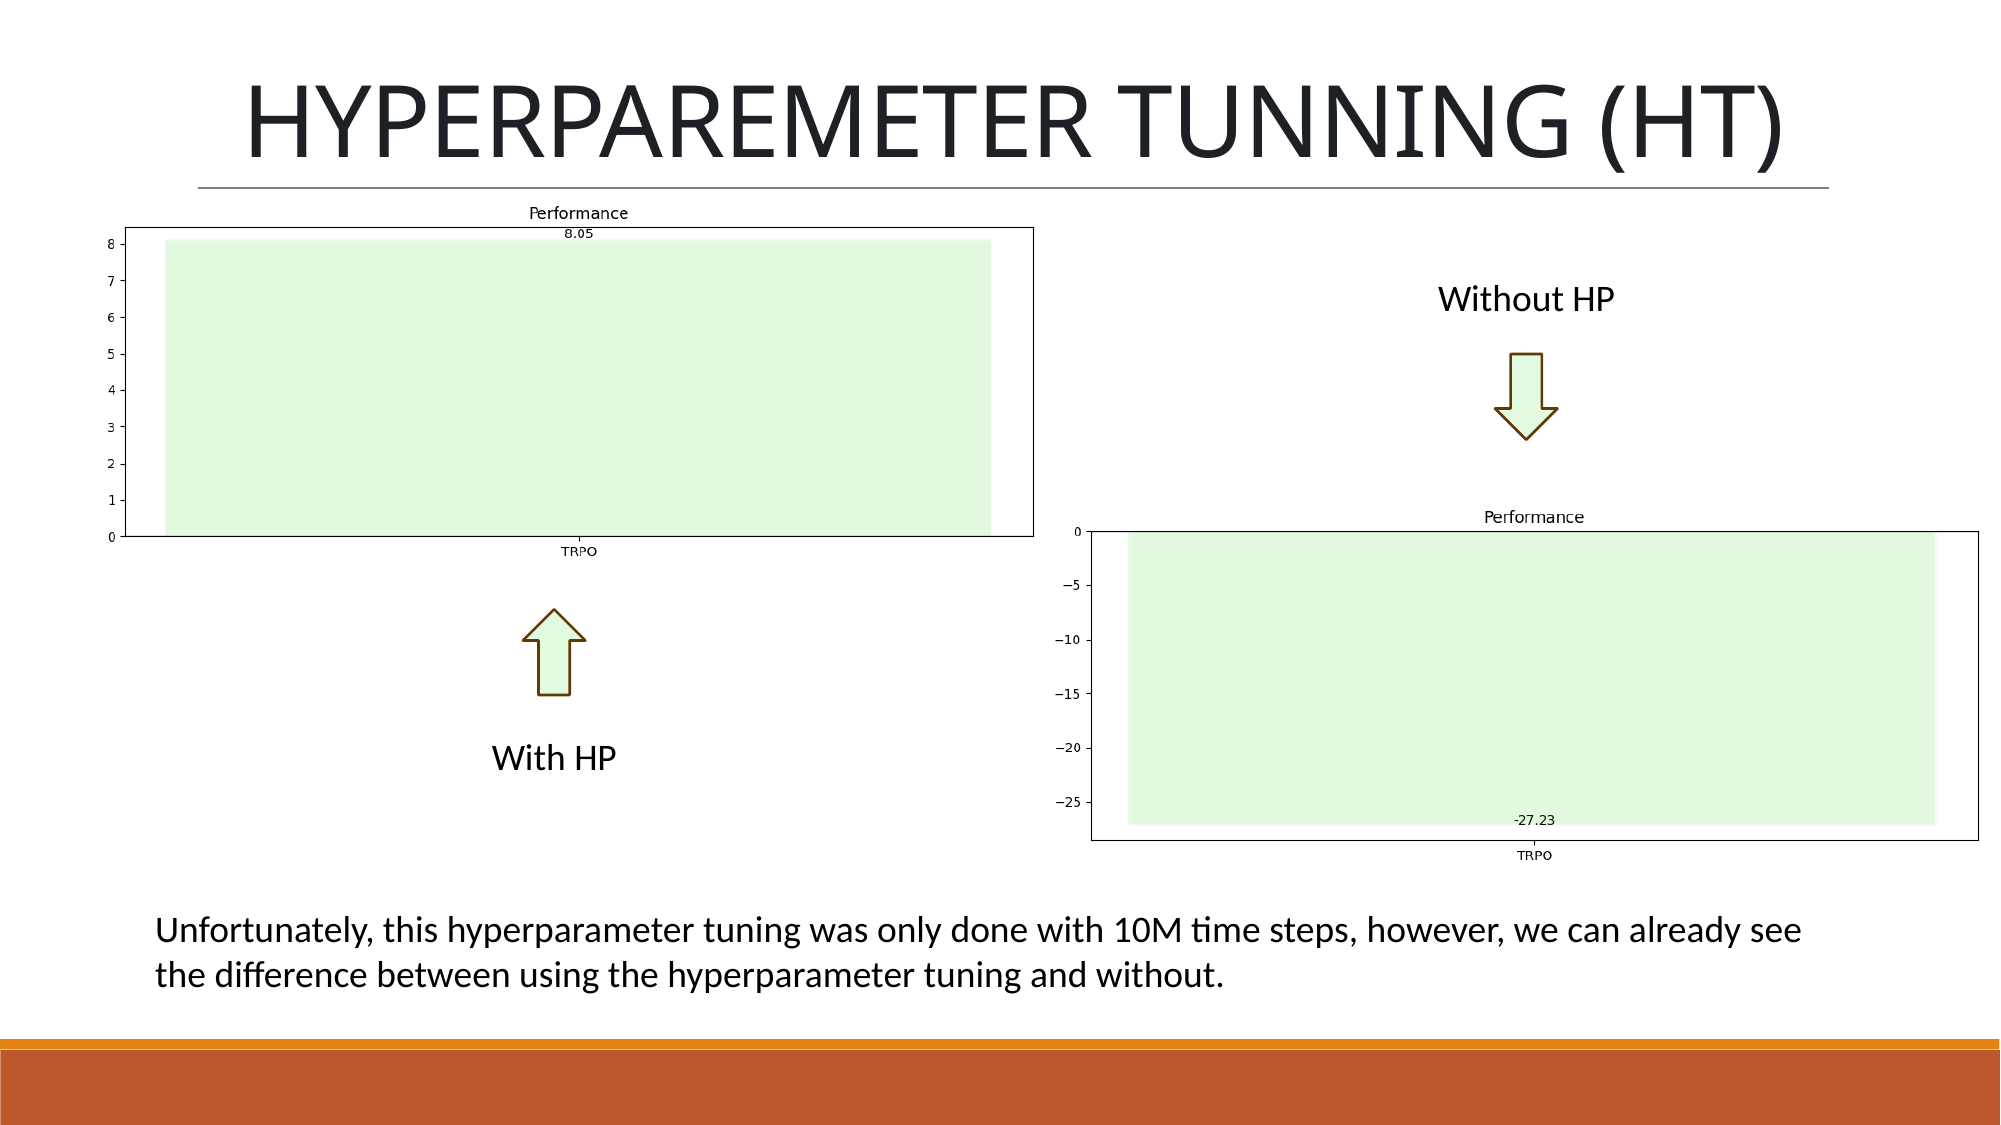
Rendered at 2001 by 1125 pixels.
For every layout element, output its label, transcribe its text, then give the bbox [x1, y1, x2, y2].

text_box Without HP [1423, 266, 1753, 327]
text_box Unfortunately, this hyperparameter tuning was only done with 10M time steps, however, we can already see the difference between using the hyperparameter tuning and without. [140, 897, 1830, 1003]
text_box With HP [477, 725, 679, 786]
text_box [1493, 352, 1559, 441]
text_box HYPERPAREMETER TUNNING (HT) [164, 68, 1863, 307]
picture [92, 190, 1984, 867]
text_box [521, 608, 587, 697]
